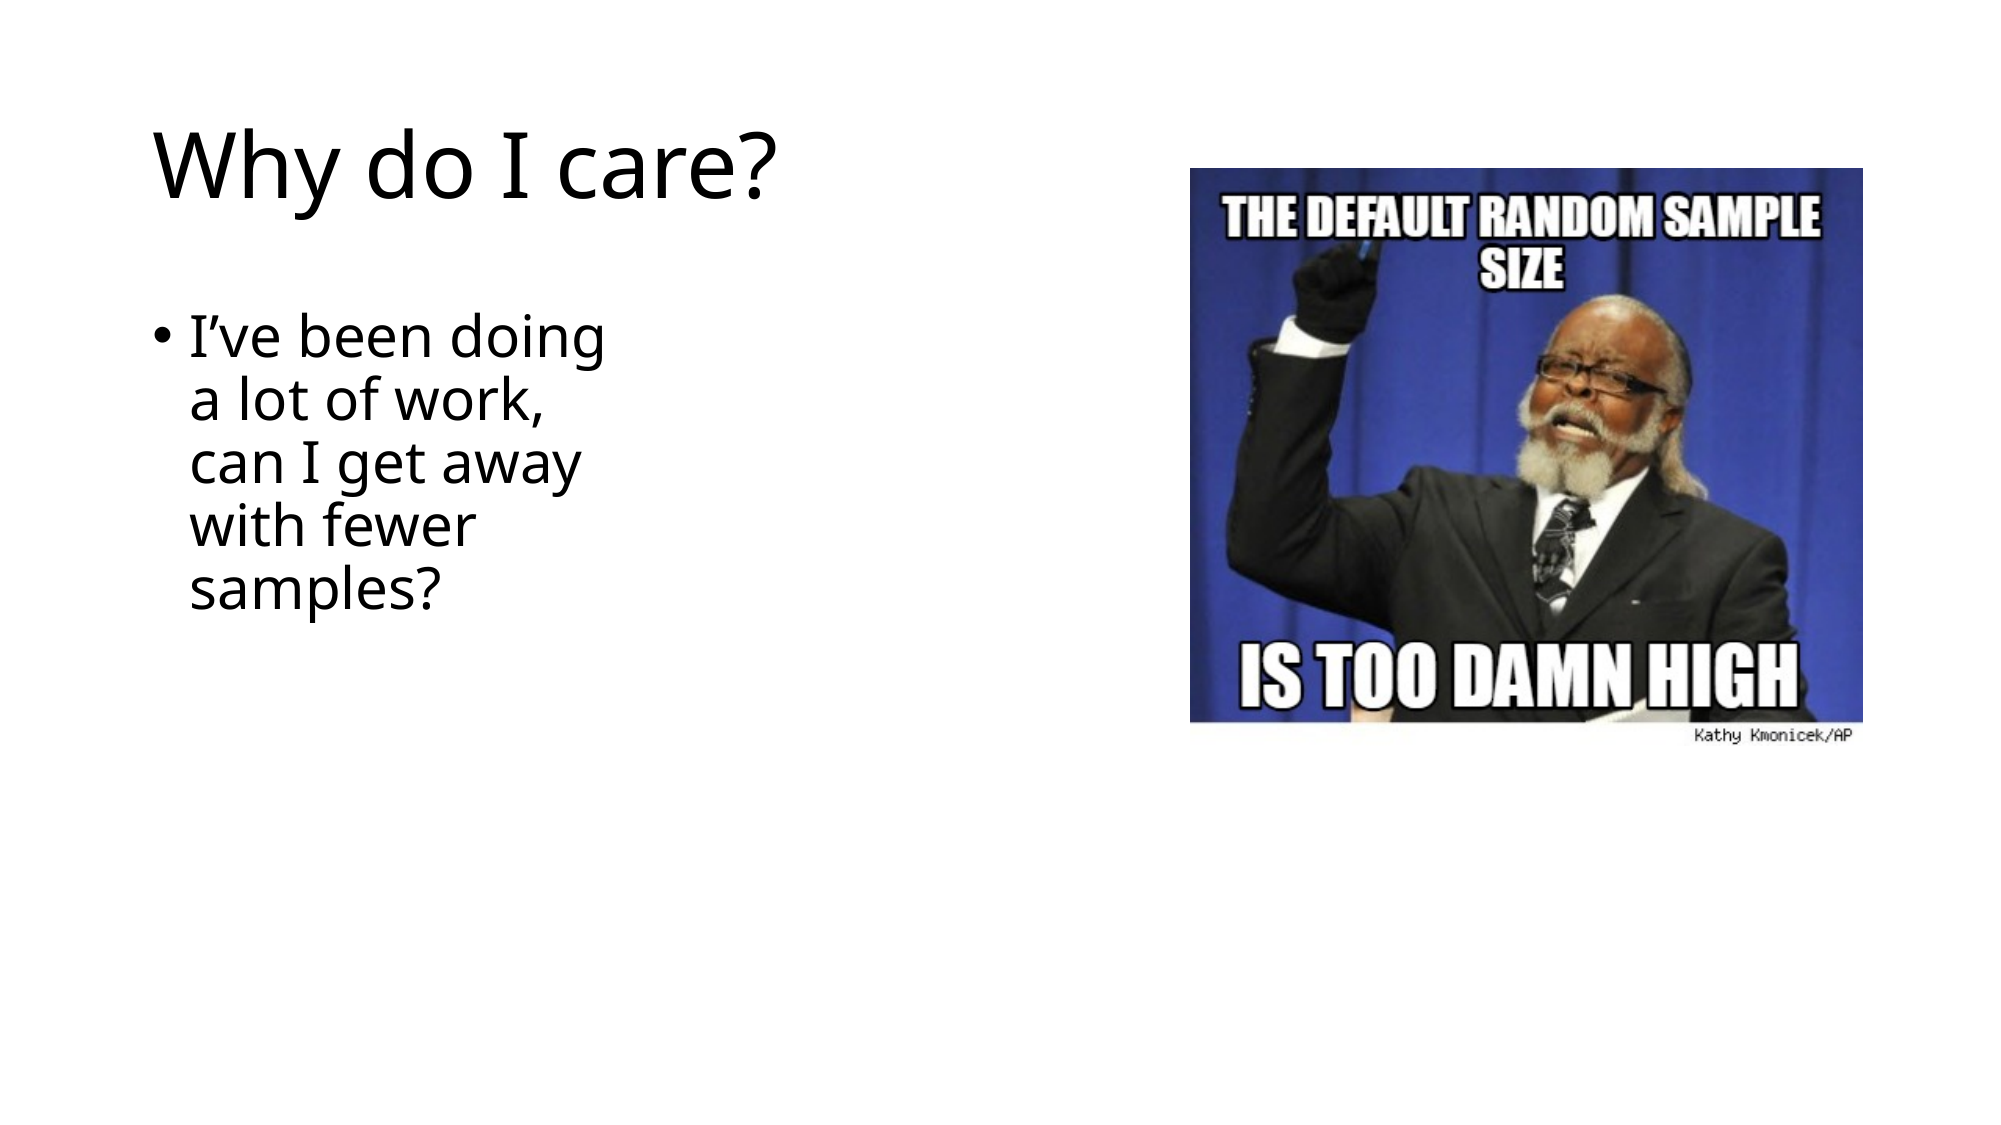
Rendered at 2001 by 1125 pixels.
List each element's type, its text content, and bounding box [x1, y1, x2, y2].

picture [1190, 168, 1863, 746]
title Why do I care? [137, 59, 1863, 278]
list I’ve been doing a lot of work, can I get away with fewer samples? [137, 299, 640, 1014]
